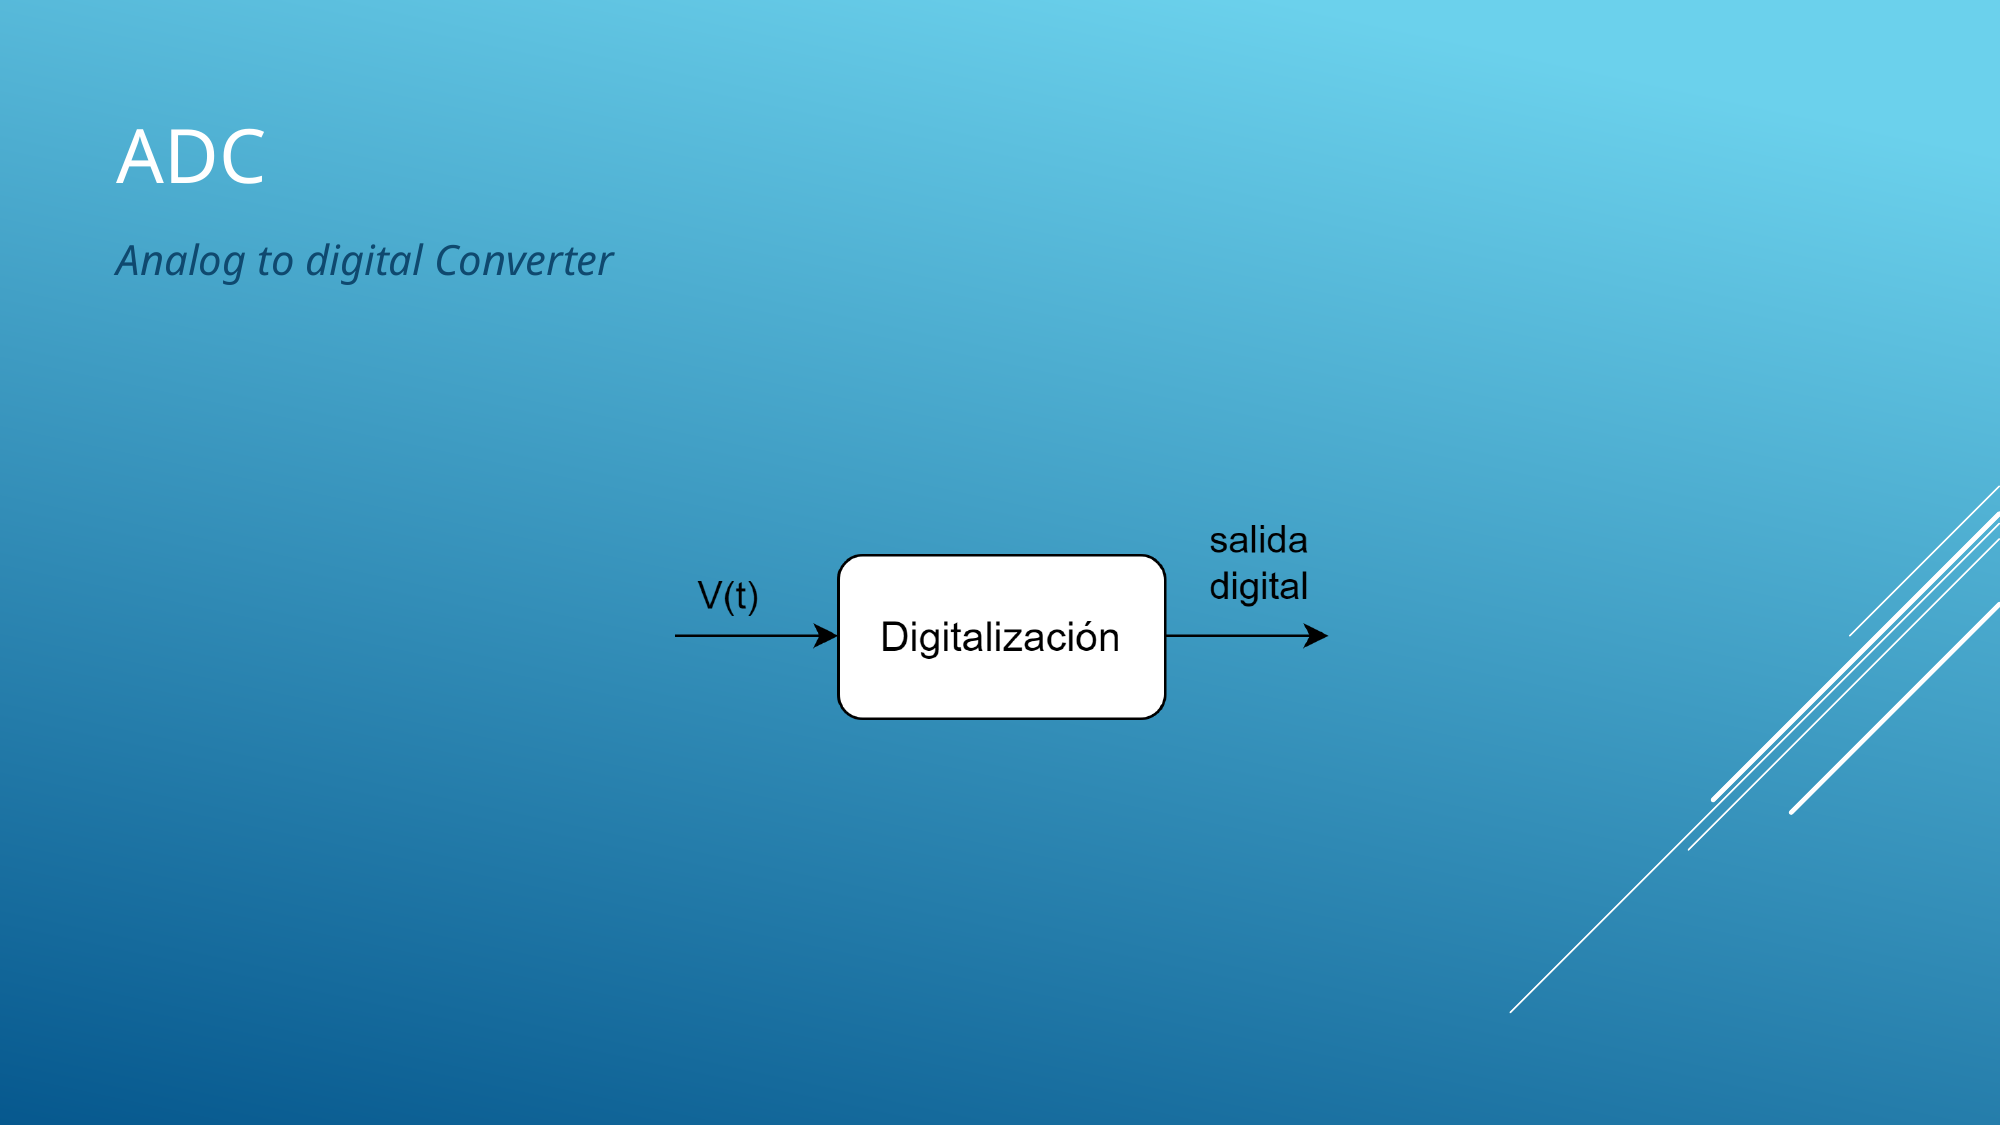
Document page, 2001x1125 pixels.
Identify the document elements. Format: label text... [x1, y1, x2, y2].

picture [646, 488, 1354, 720]
title ADC [101, 29, 1502, 206]
list Analog to digital Converter [101, 206, 1502, 311]
